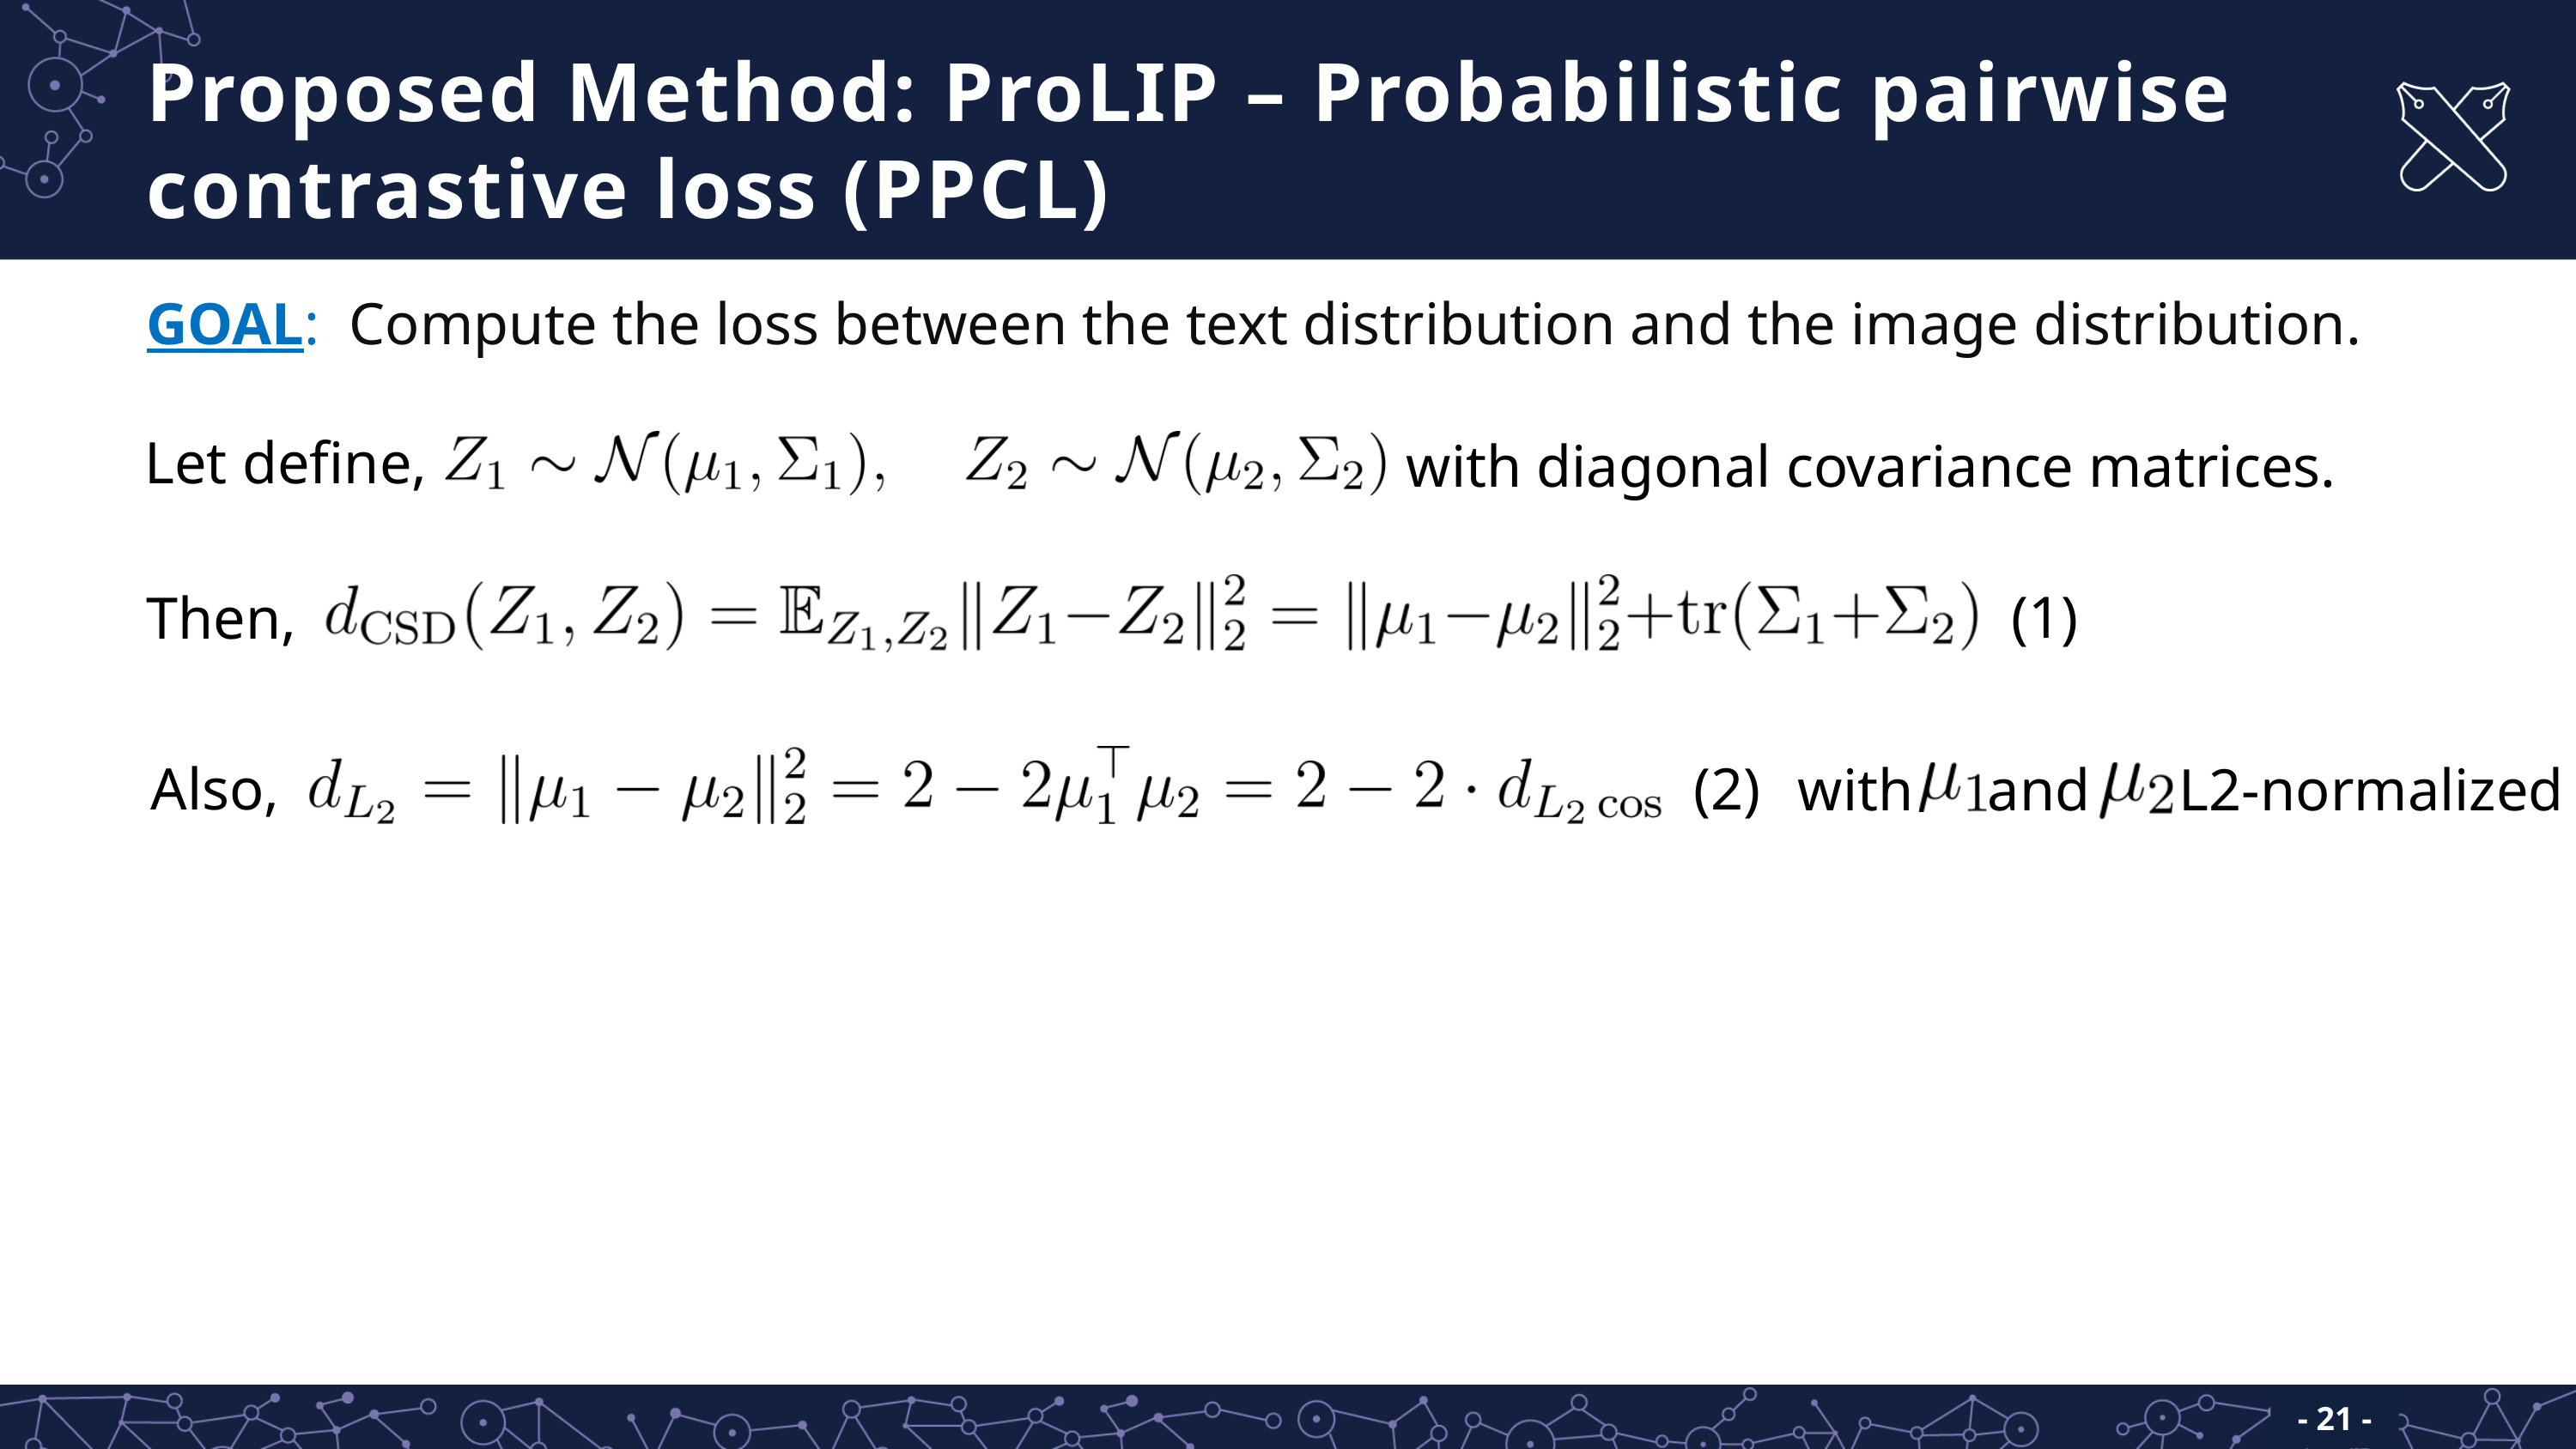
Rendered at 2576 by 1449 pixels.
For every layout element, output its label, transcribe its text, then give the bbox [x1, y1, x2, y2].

slide_number - 21 - [2270, 1391, 2399, 1449]
picture [300, 574, 1992, 668]
text_box with and L2-normalized [1784, 747, 2576, 889]
picture [434, 431, 1397, 495]
text_box Let define, [131, 420, 847, 562]
picture [300, 746, 1671, 824]
picture [1918, 761, 1999, 812]
picture [0, 0, 2576, 259]
text_box with diagonal covariance matrices. [1394, 423, 2399, 566]
text_box Then, [133, 575, 848, 718]
picture [0, 1385, 2576, 1449]
title Proposed Method: ProLIP – Probabilistic pairwise contrastive loss (PPCL) [133, 18, 2356, 258]
text_box (2) [1680, 747, 1784, 888]
picture [2093, 761, 2173, 820]
text_box (1) [1998, 574, 2576, 716]
text_box GOAL: Compute the loss between the text distribution and the image distribution. [133, 281, 2480, 422]
text_box Also, [137, 747, 853, 888]
